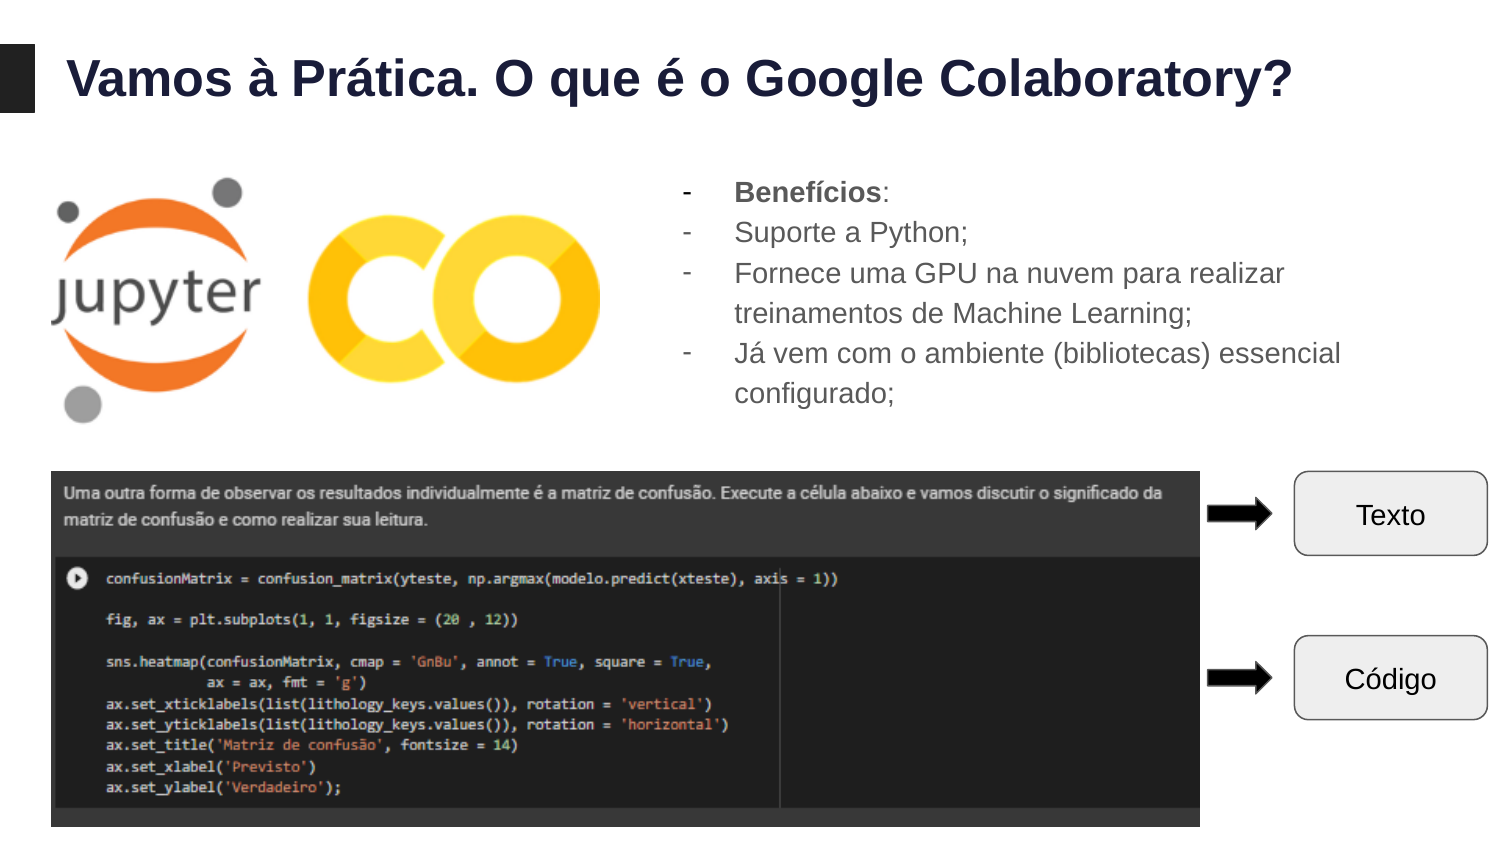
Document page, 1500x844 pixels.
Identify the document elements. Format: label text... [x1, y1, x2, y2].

text_box Benefícios: Suporte a Python; Fornece uma GPU na nuvem para realizar treinamentos de Machine Learning; Já vem com o ambiente (bibliotecas) essencial configurado; [644, 153, 1398, 422]
text_box [1207, 661, 1272, 694]
text_box Código [1294, 635, 1488, 720]
picture [50, 471, 1200, 827]
text_box [0, 44, 35, 113]
picture [50, 153, 600, 445]
text_box Vamos à Prática. O que é o Google Colaboratory? [51, 24, 1421, 127]
text_box Texto [1294, 471, 1488, 556]
text_box [1207, 497, 1272, 530]
